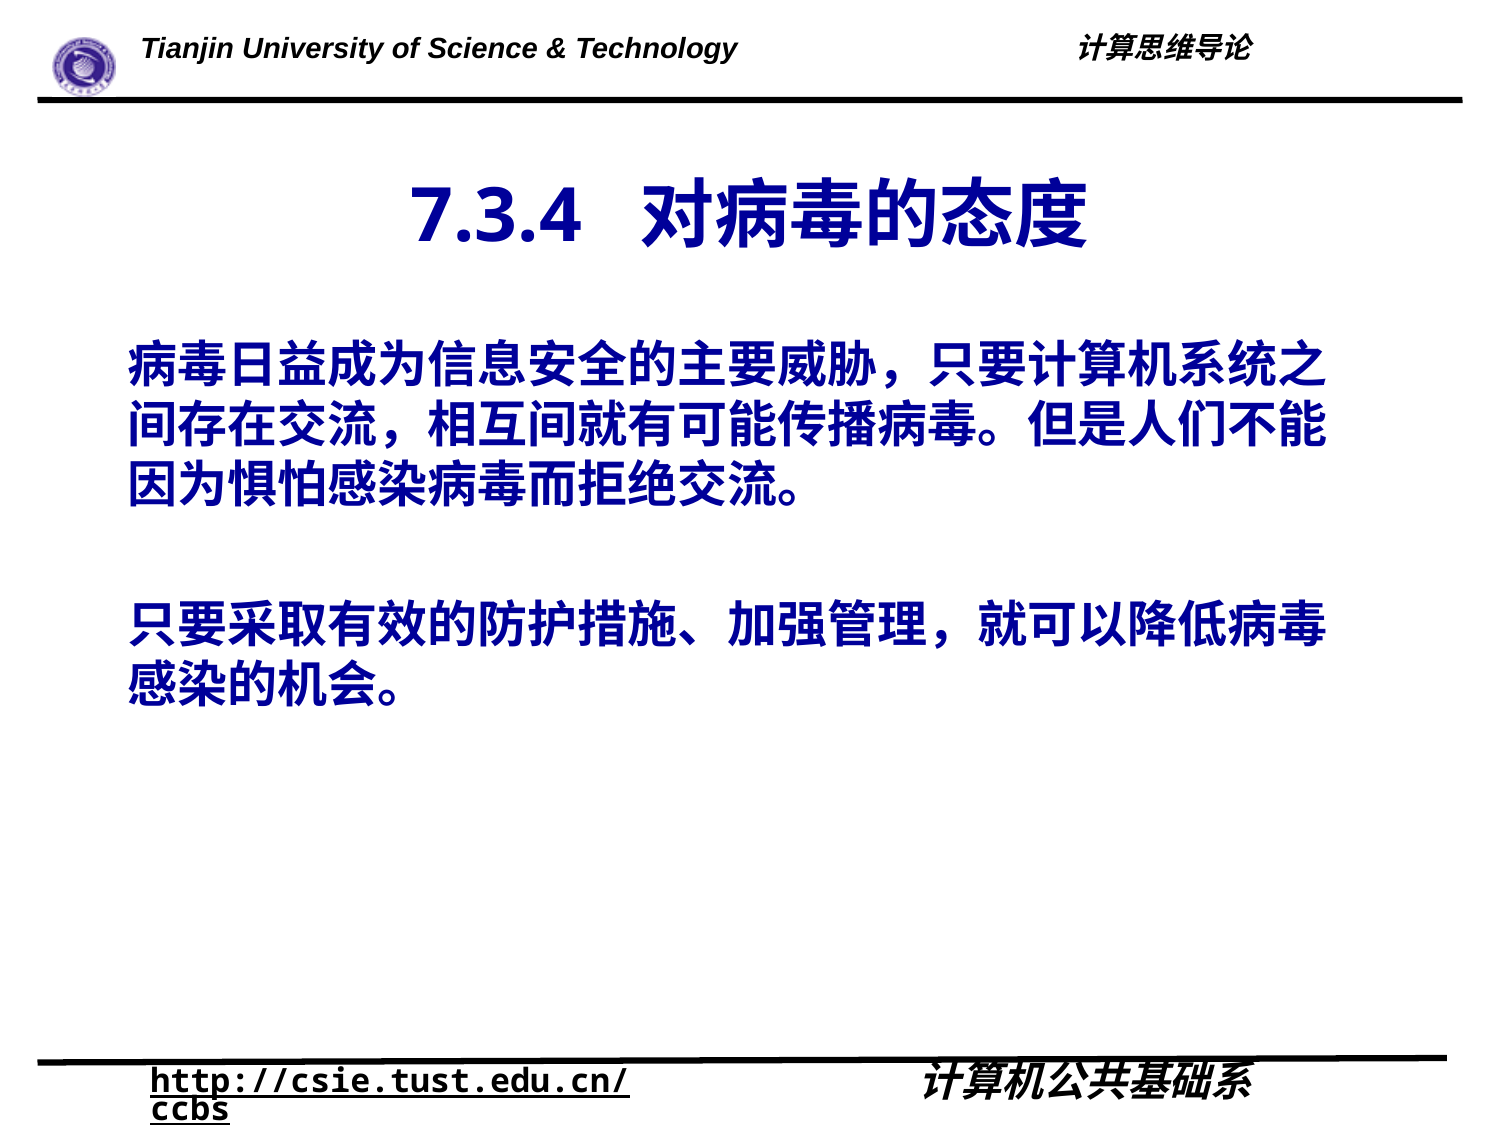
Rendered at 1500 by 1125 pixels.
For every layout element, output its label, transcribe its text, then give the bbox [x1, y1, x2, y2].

list 病毒日益成为信息安全的主要威胁，只要计算机系统之间存在交流，相互间就有可能传播病毒。但是人们不能因为惧怕感染病毒而拒绝交流。 只要采取有效的防护措施、加强管理，就可以降低病毒感染的机会。 [112, 324, 1388, 1000]
title 7.3.4 对病毒的态度 [112, 99, 1388, 288]
picture [52, 37, 116, 97]
